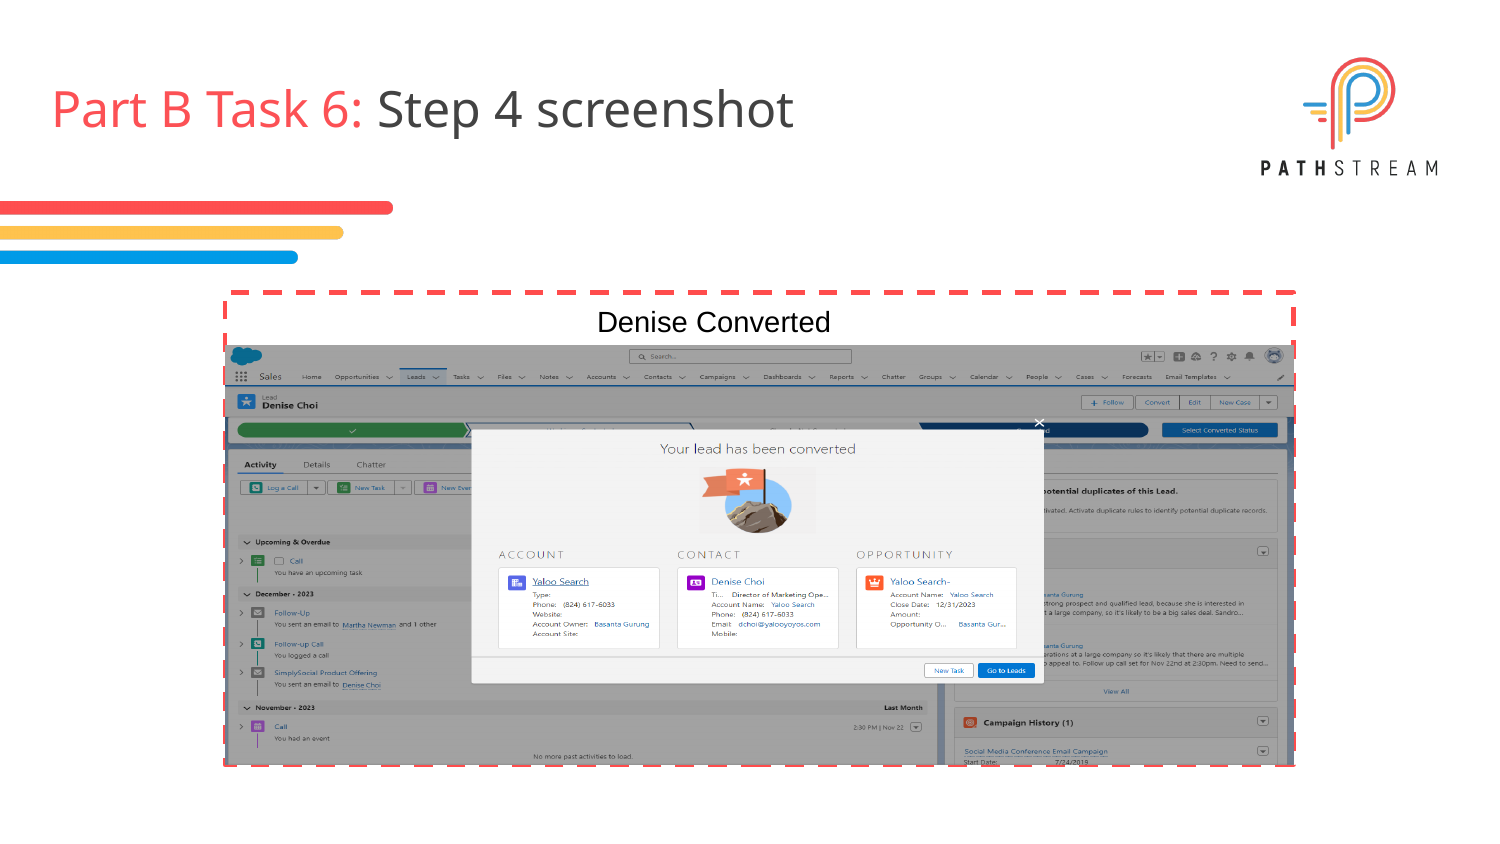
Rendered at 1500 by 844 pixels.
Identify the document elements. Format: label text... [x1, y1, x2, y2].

picture [1135, 0, 1500, 242]
text_box Insert Part B Task 6 Step 4 Screenshot here. [224, 292, 1294, 344]
text_box Denise Converted [582, 295, 1013, 343]
picture [0, 201, 393, 264]
title Part B Task 6: Step 4 screenshot [36, 62, 1067, 170]
picture [224, 344, 1294, 765]
